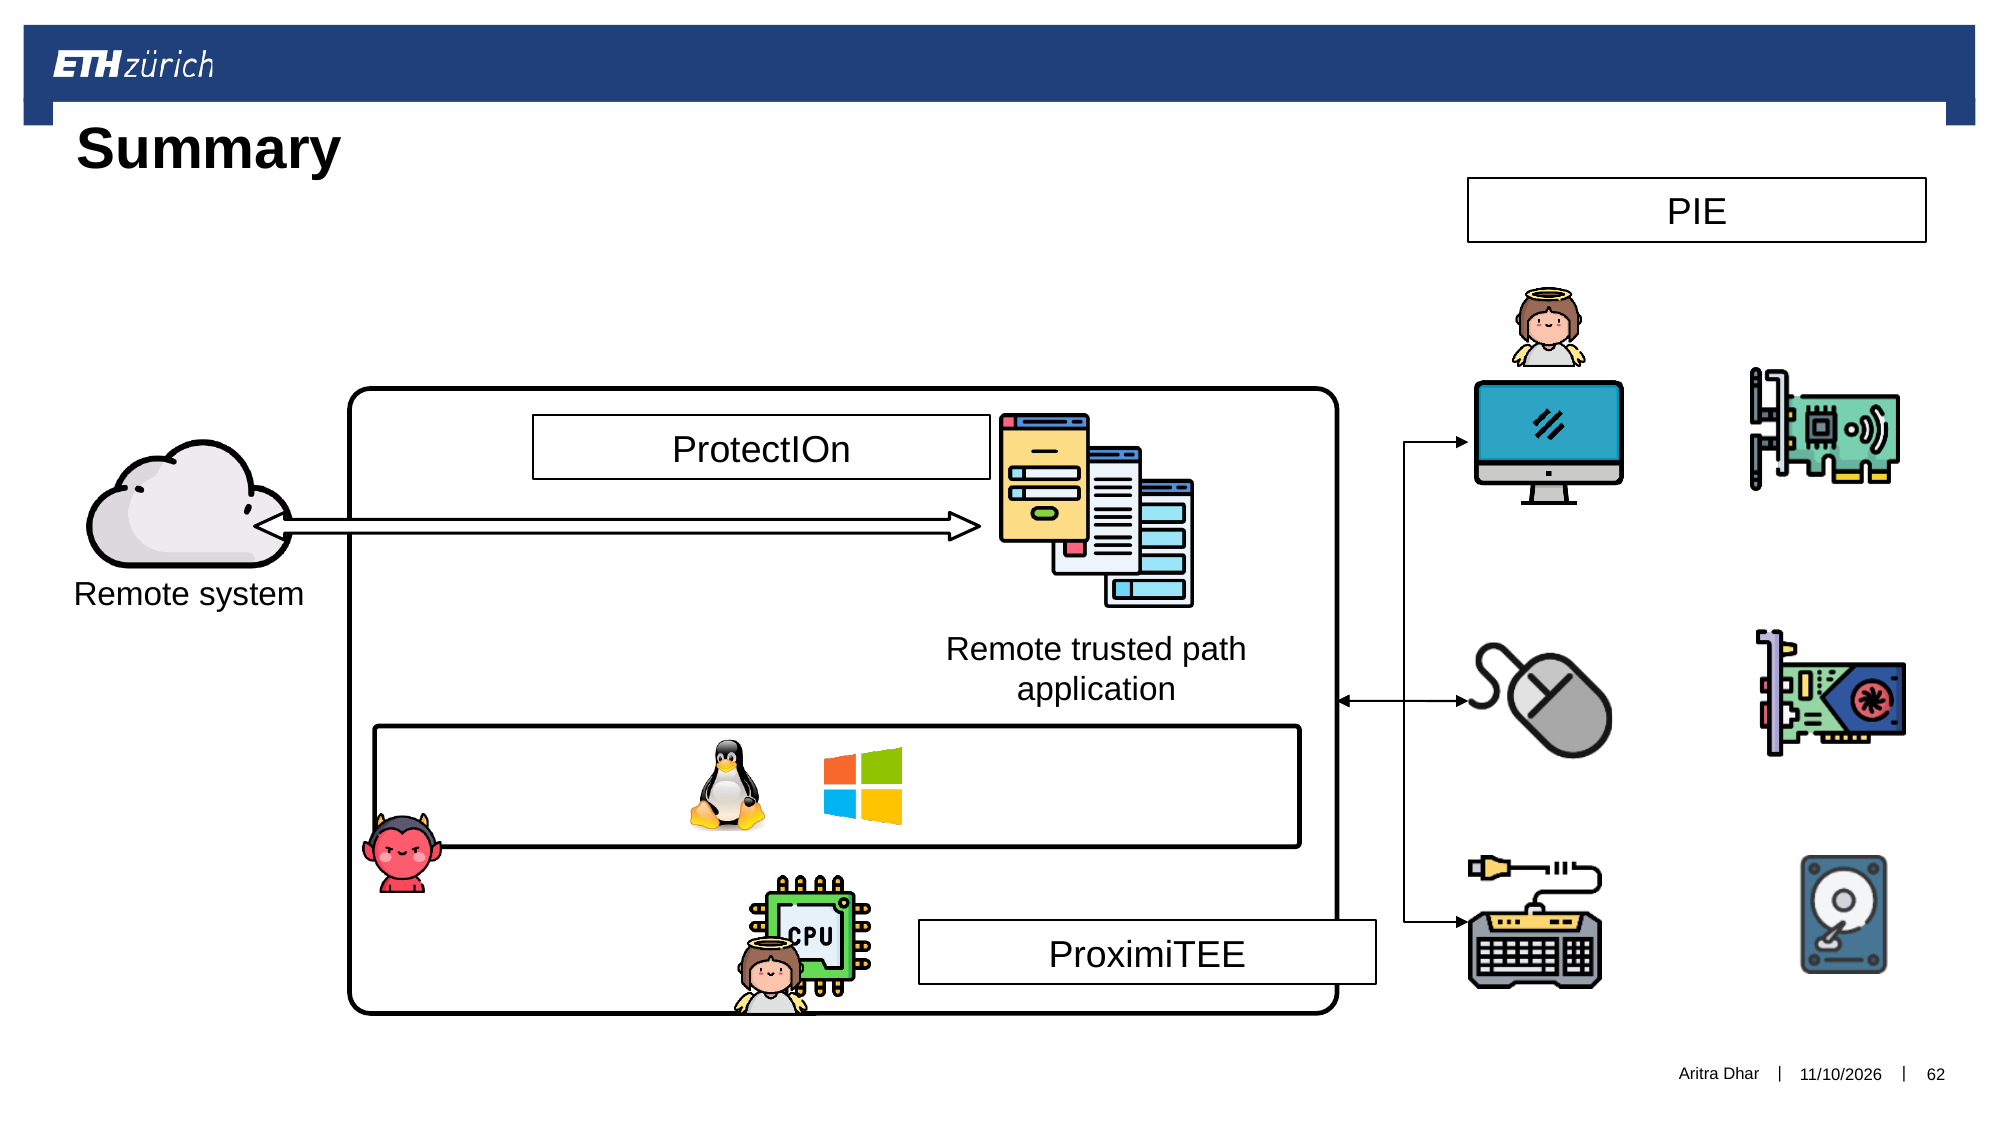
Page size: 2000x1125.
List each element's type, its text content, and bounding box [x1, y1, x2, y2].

text_box [347, 386, 1340, 1016]
picture [1750, 354, 1900, 504]
footer Aritra Dhar [999, 1034, 1760, 1111]
text_box ProtectIOn [531, 413, 993, 481]
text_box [1336, 441, 1469, 699]
text_box PIE [1466, 175, 1928, 244]
picture [86, 400, 293, 607]
picture [362, 813, 442, 893]
text_box [297, 510, 982, 542]
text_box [999, 413, 1194, 608]
picture [1469, 641, 1613, 761]
text_box ProximiTEE [917, 918, 1378, 986]
picture [1468, 855, 1602, 989]
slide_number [1790, 1034, 1892, 1112]
picture [1792, 855, 1894, 974]
picture [1468, 379, 1629, 505]
text_box Remote trusted path application [909, 619, 1284, 715]
slide_number 62 [1906, 1034, 1966, 1112]
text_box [1336, 707, 1469, 923]
text_box Remote system [51, 565, 327, 620]
picture [686, 738, 766, 832]
picture [824, 747, 902, 825]
picture [1508, 287, 1588, 367]
title Summary [53, 101, 1946, 262]
text_box [372, 723, 1302, 849]
picture [1756, 618, 1907, 769]
picture [730, 875, 871, 1016]
